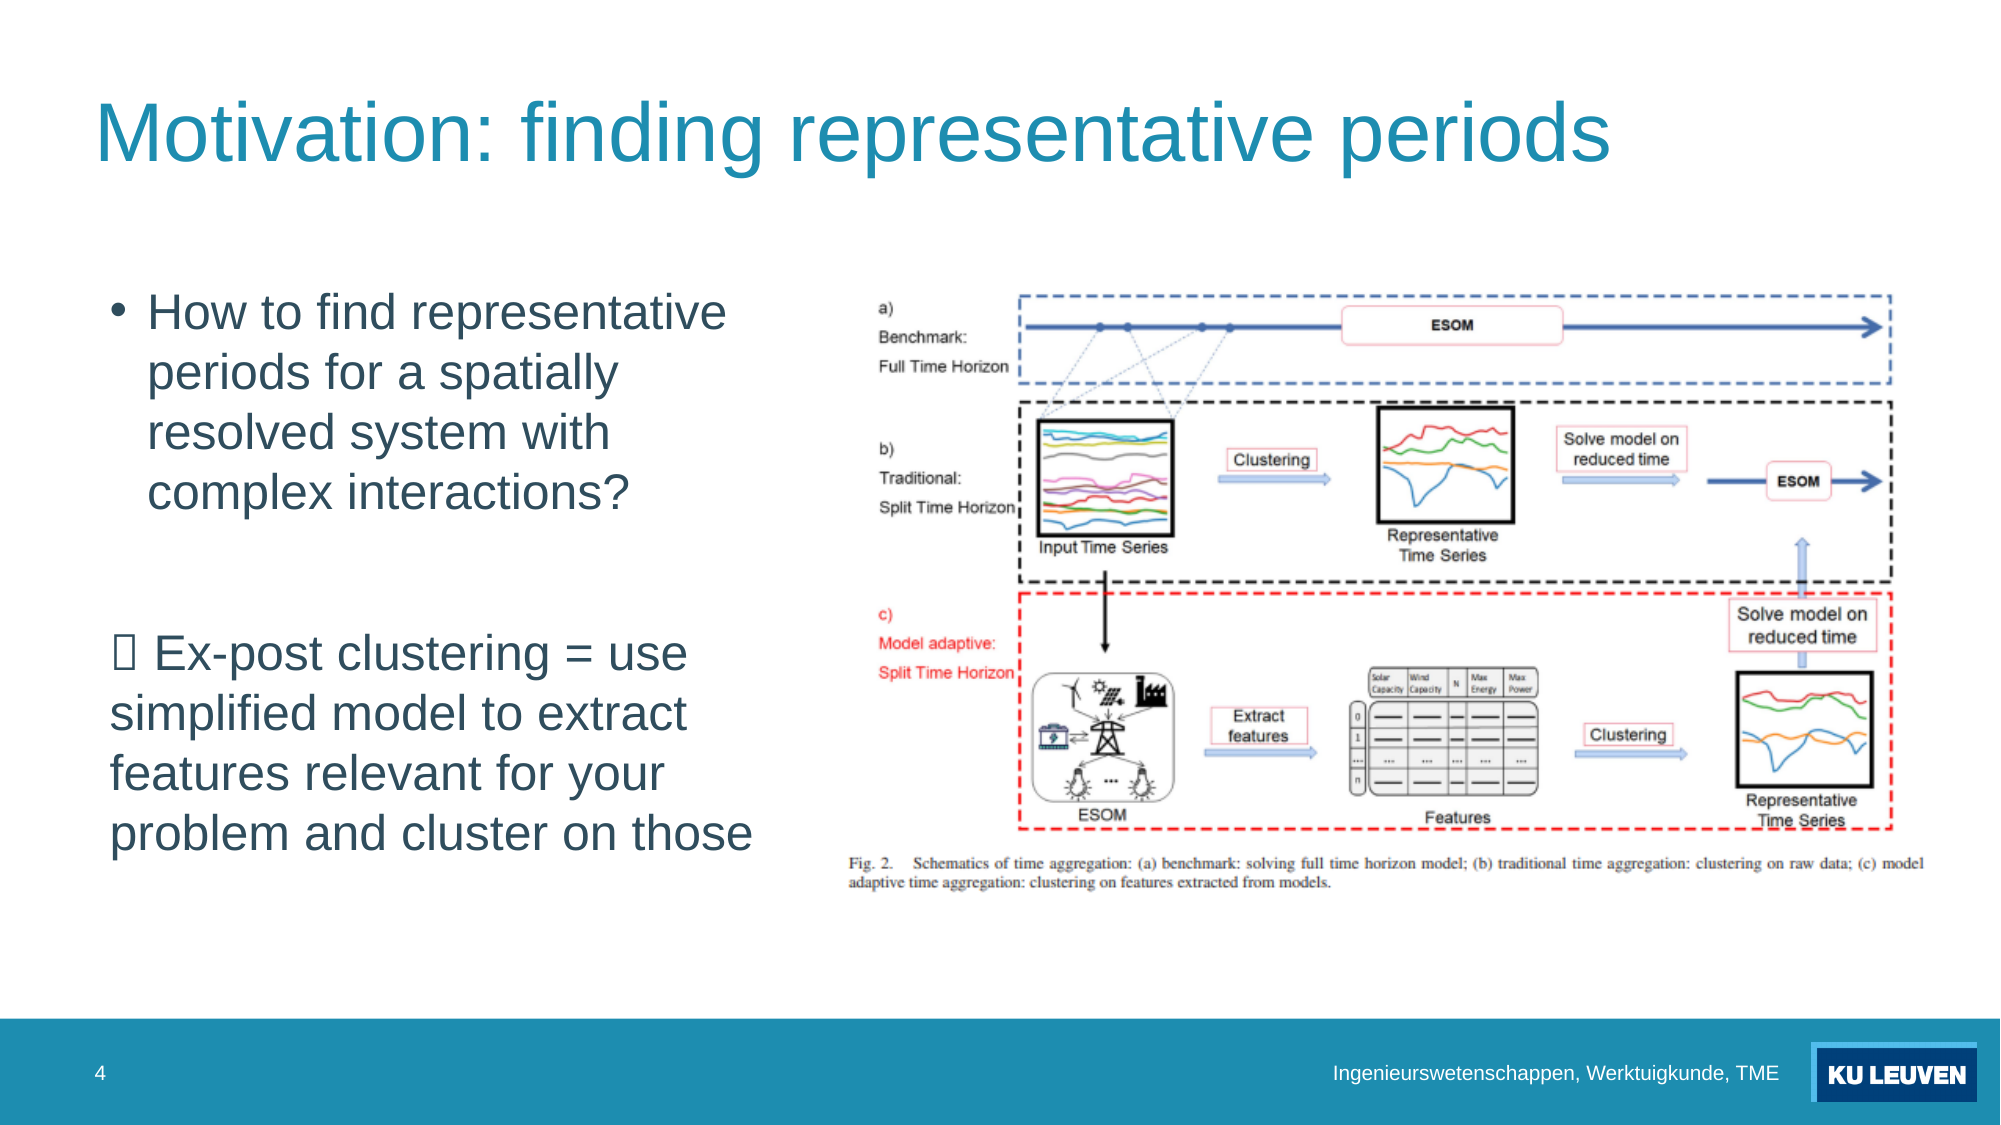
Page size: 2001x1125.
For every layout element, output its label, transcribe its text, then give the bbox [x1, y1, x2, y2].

title Motivation: finding representative periods [94, 33, 1906, 223]
picture [1811, 1042, 1977, 1102]
slide_number 4 [94, 1018, 201, 1125]
picture [846, 271, 1953, 894]
footer Ingenieurswetenschappen, Werktuigkunde, TME [989, 1018, 1809, 1125]
list How to find representative periods for a spatially resolved system with complex interactions?  Ex-post clustering = use simplified model to extract features relevant for your problem and cluster on those [94, 271, 793, 1004]
